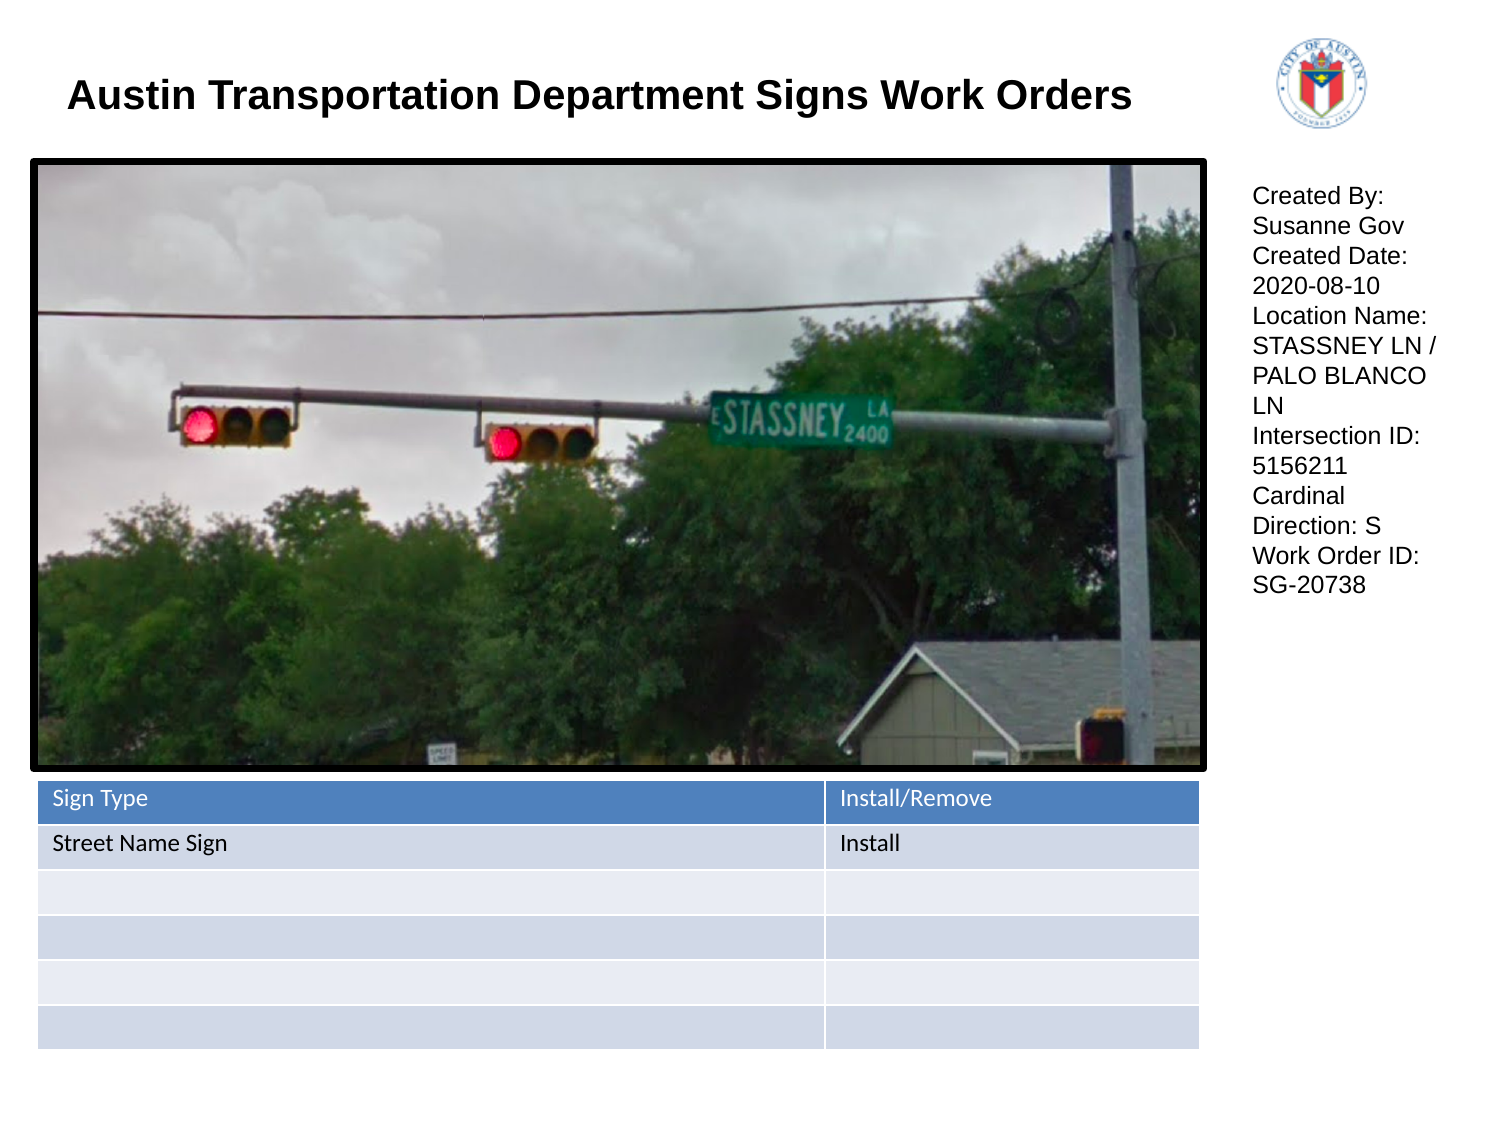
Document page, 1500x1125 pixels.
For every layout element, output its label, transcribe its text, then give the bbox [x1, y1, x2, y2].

text_box Created By: Susanne Gov Created Date: 2020-08-10 Location Name: STASSNEY LN / PALO BLANCO LN Intersection ID: 5156211 Cardinal Direction: S Work Order ID: SG-20738 [1237, 172, 1463, 607]
table_cell Install [826, 826, 1199, 869]
picture [37, 164, 1201, 766]
table_header Sign Type [38, 781, 824, 824]
table_cell [38, 871, 824, 914]
table_cell [826, 961, 1199, 1004]
table_cell [38, 1006, 824, 1049]
picture [1274, 37, 1369, 132]
table_header Install/Remove [826, 781, 1199, 824]
table_cell [826, 1006, 1199, 1049]
table_cell Street Name Sign [38, 826, 824, 869]
text_box Austin Transportation Department Signs Work Orders [51, 60, 1149, 125]
table_cell [38, 961, 824, 1004]
table_cell [826, 871, 1199, 914]
table_cell [38, 916, 824, 959]
table_cell [826, 916, 1199, 959]
